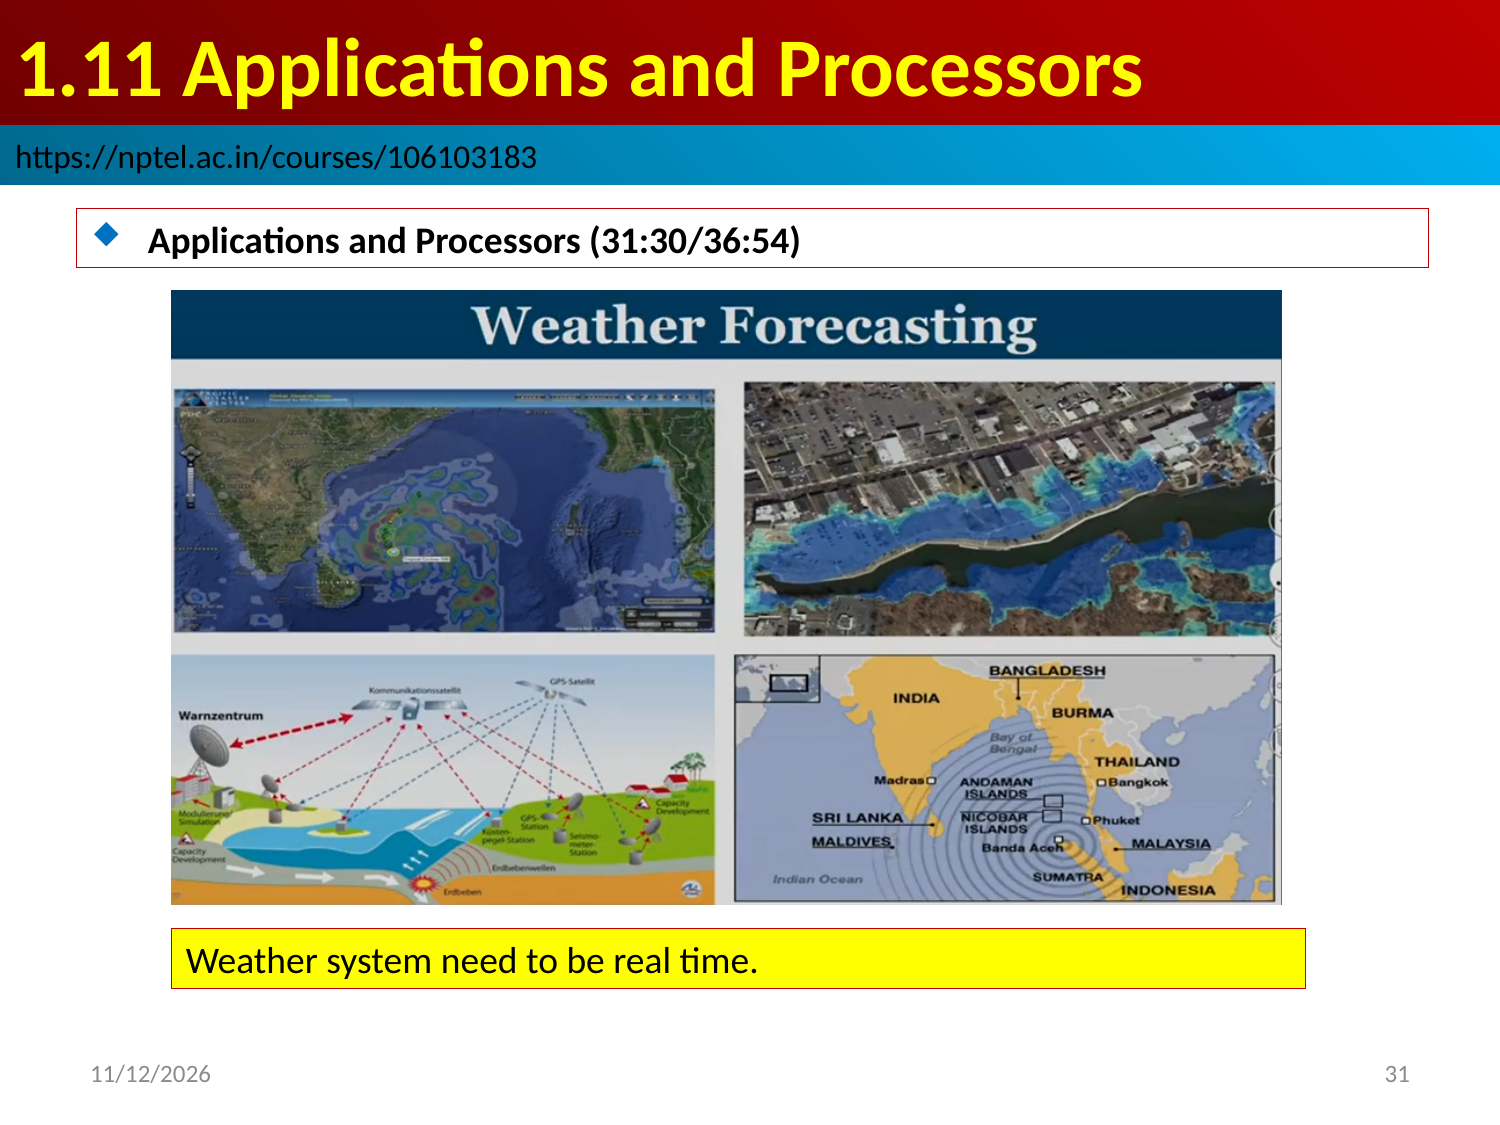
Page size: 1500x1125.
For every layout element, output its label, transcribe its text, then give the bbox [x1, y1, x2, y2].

text_box Weather system need to be real time. [171, 928, 1306, 989]
slide_number 31 [1074, 1042, 1425, 1103]
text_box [170, 290, 1282, 905]
text_box https://nptel.ac.in/courses/106103183 [0, 125, 1500, 185]
title 1.11 Applications and Processors [0, 0, 1500, 125]
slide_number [75, 1042, 425, 1103]
subtitle Applications and Processors (31:30/36:54) [76, 208, 1429, 268]
